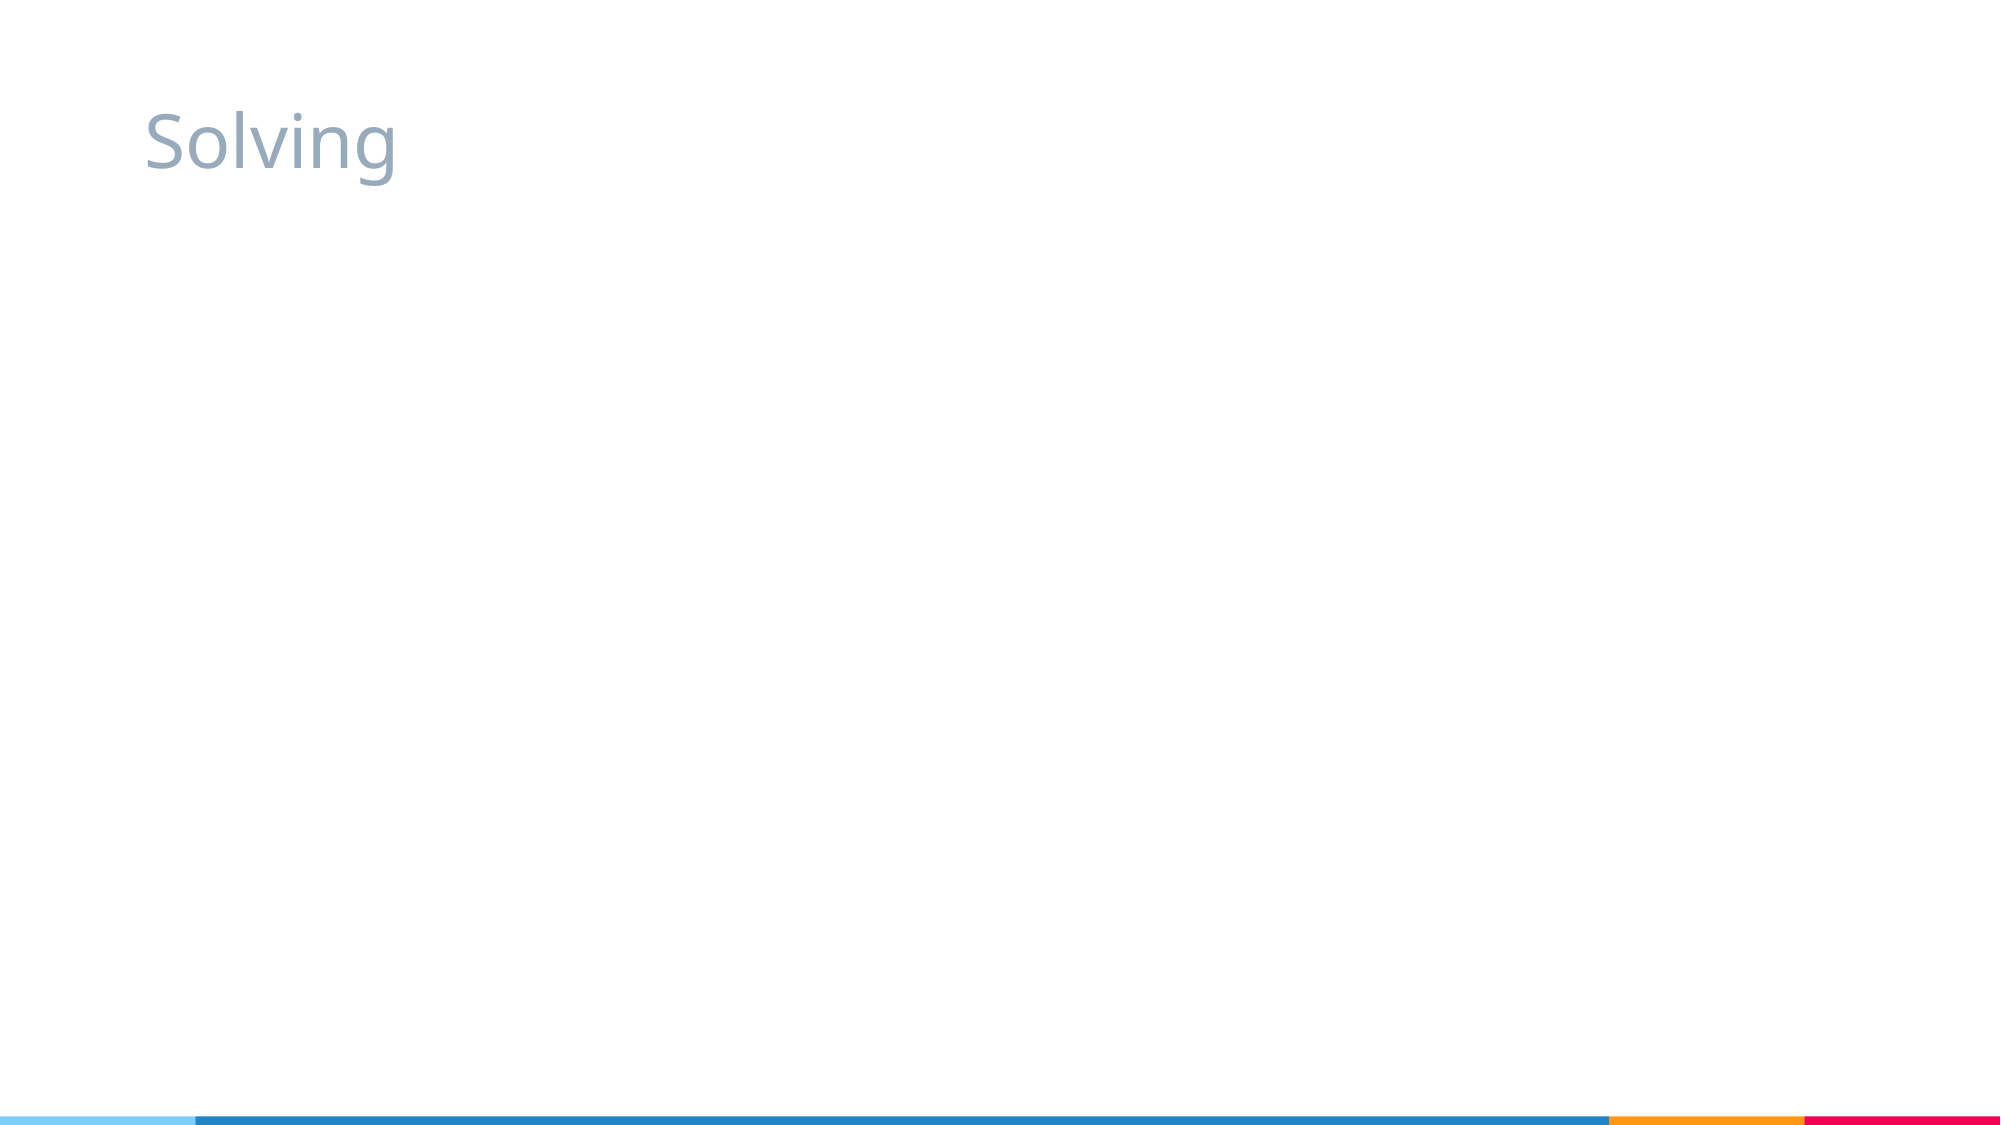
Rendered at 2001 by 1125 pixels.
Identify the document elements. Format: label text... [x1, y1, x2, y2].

title Solving [129, 17, 1947, 199]
